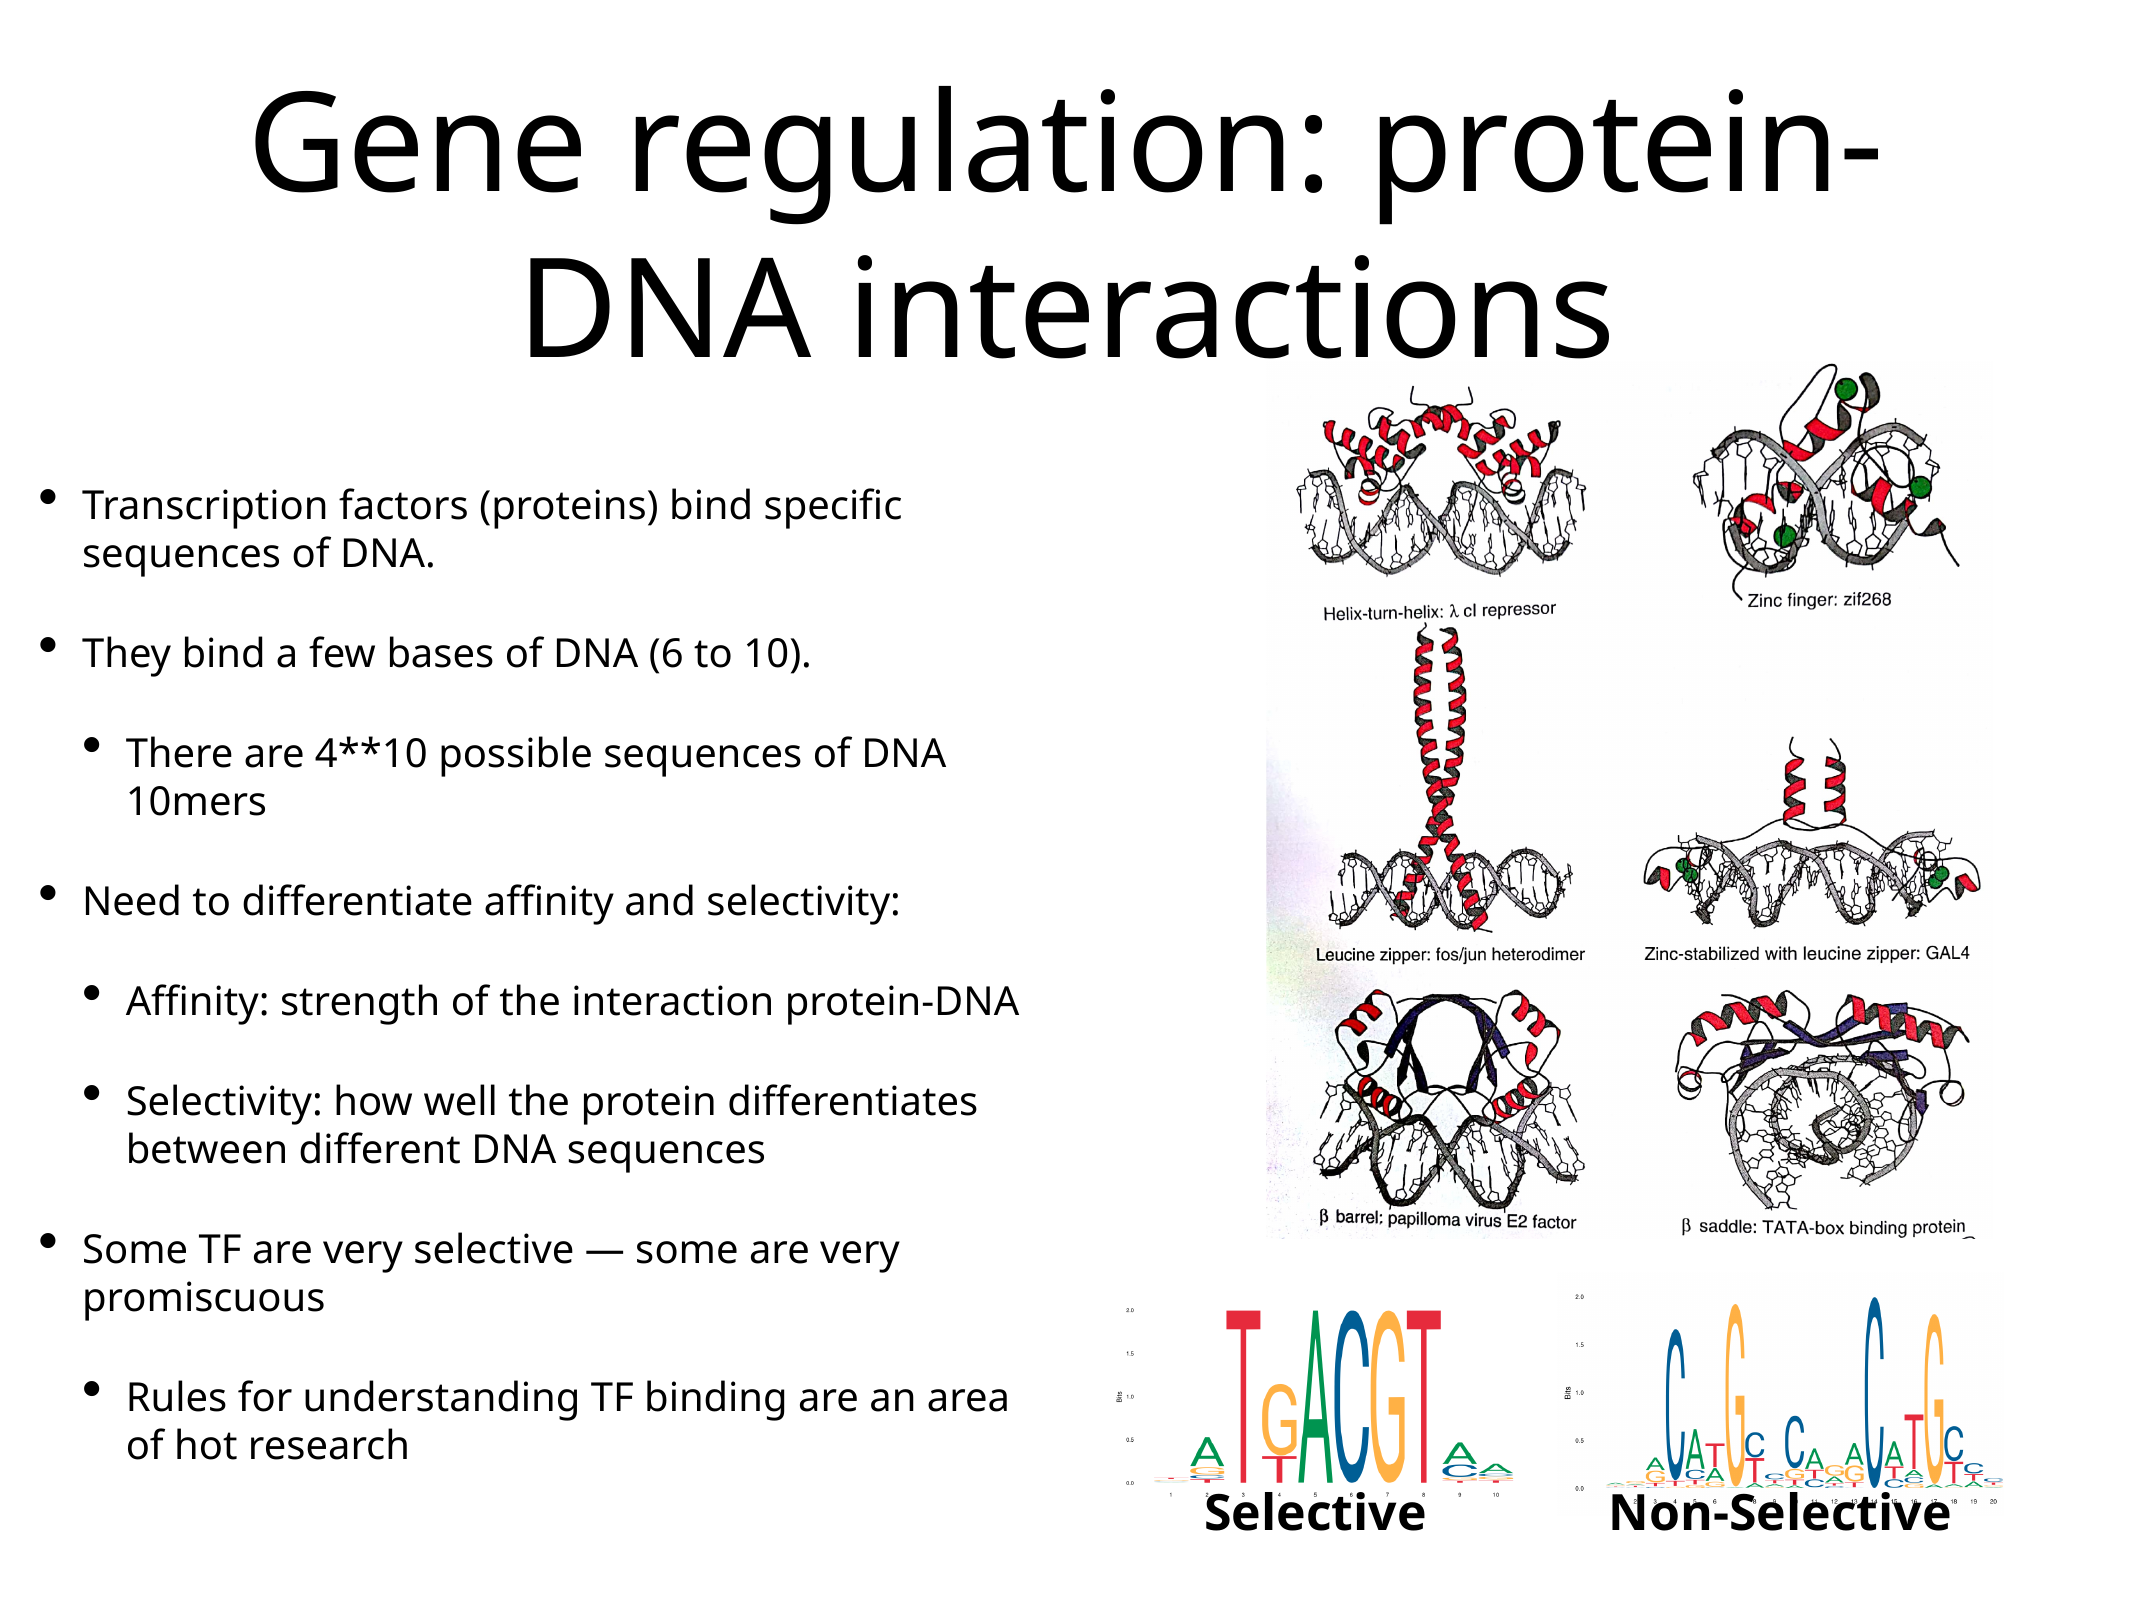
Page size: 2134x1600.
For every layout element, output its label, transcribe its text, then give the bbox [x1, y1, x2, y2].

picture [1266, 360, 1993, 1239]
list Transcription factors (proteins) bind specific sequences of DNA. They bind a few bases of DNA (6 to 10). There are 4**10 possible sequences of DNA 10mers Need to differentiate affinity and selectivity: Affinity: strength of the interaction protein-DNA Selectivity: how well the protein differentiates between different DNA sequences Some TF are very selective — some are very promiscuous Rules for understanding TF binding are an area of hot research [29, 457, 1039, 1490]
picture [1556, 1272, 2004, 1516]
text_box Non-Selective [1600, 1516, 1960, 1550]
title Gene regulation: protein-DNA interactions [155, 41, 1978, 397]
text_box Selective [1196, 1506, 1436, 1550]
picture [1110, 1302, 1521, 1506]
